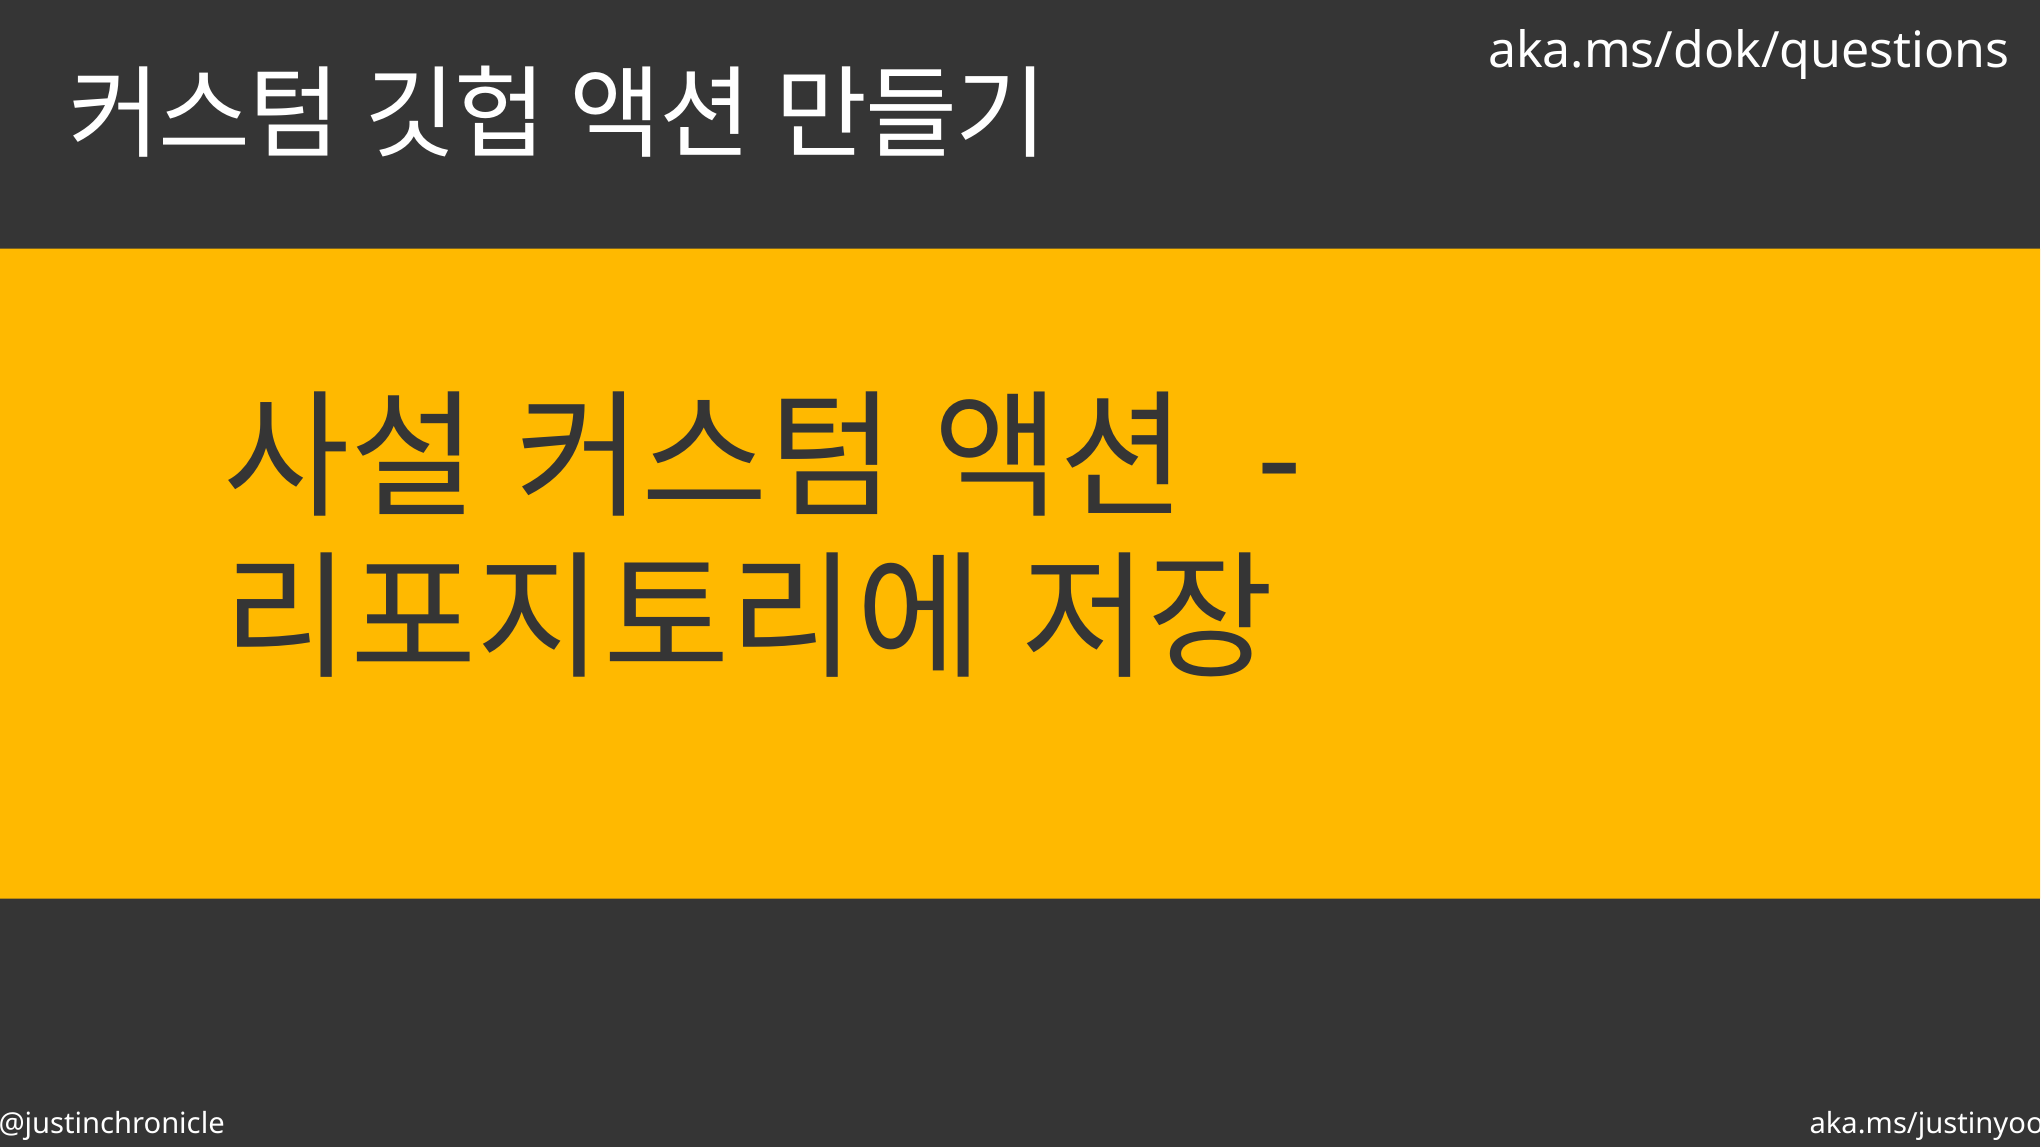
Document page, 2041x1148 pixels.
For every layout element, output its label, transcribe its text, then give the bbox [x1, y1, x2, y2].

text_box [0, 248, 2041, 899]
text_box aka.ms/dok/questions [1352, 0, 2041, 102]
title 커스텀 깃헙 액션 만들기 [45, 48, 1996, 199]
text_box 사설 커스텀 액션 - 리포지토리에 저장 [193, 363, 1842, 721]
